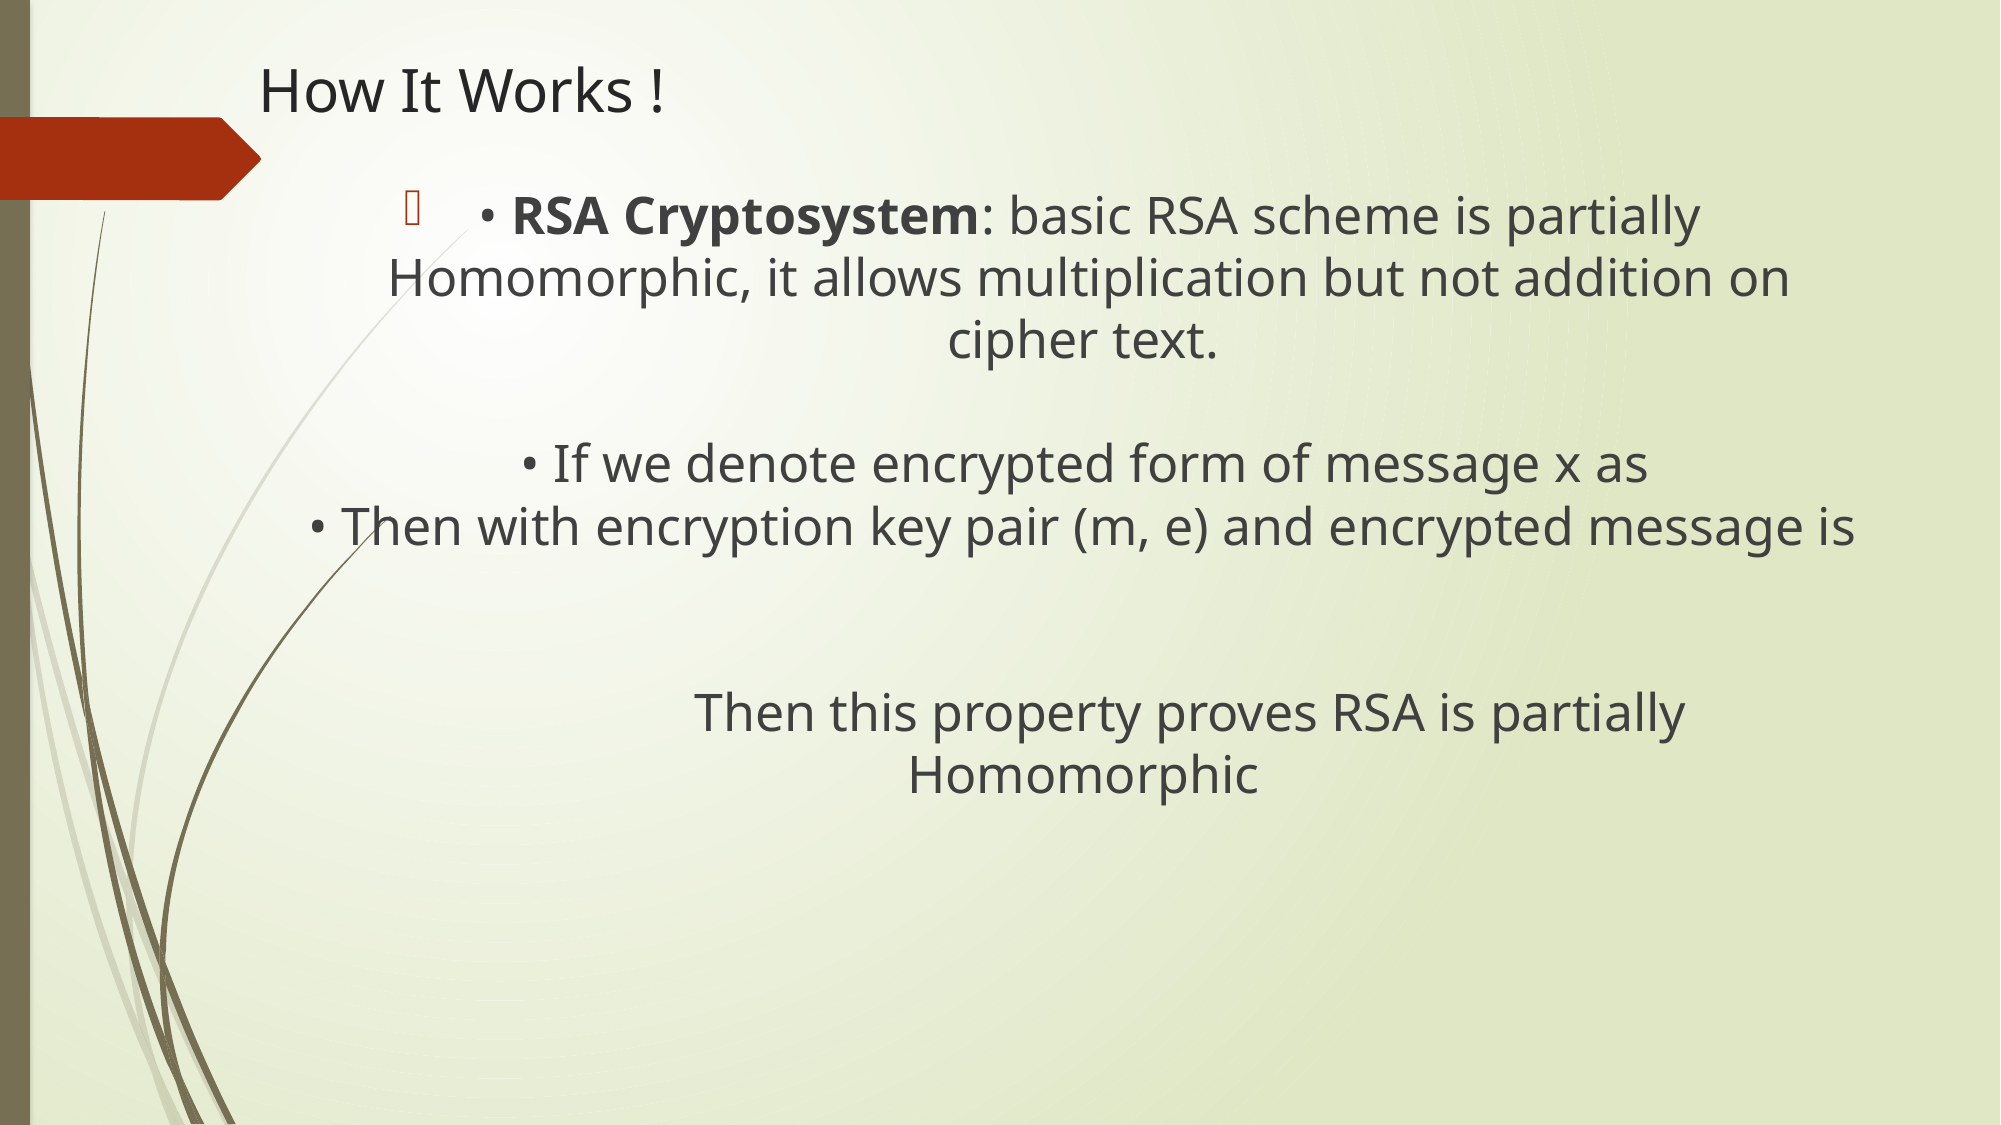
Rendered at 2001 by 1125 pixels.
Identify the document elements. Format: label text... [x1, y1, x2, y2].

title How It Works ! [243, 45, 1887, 133]
